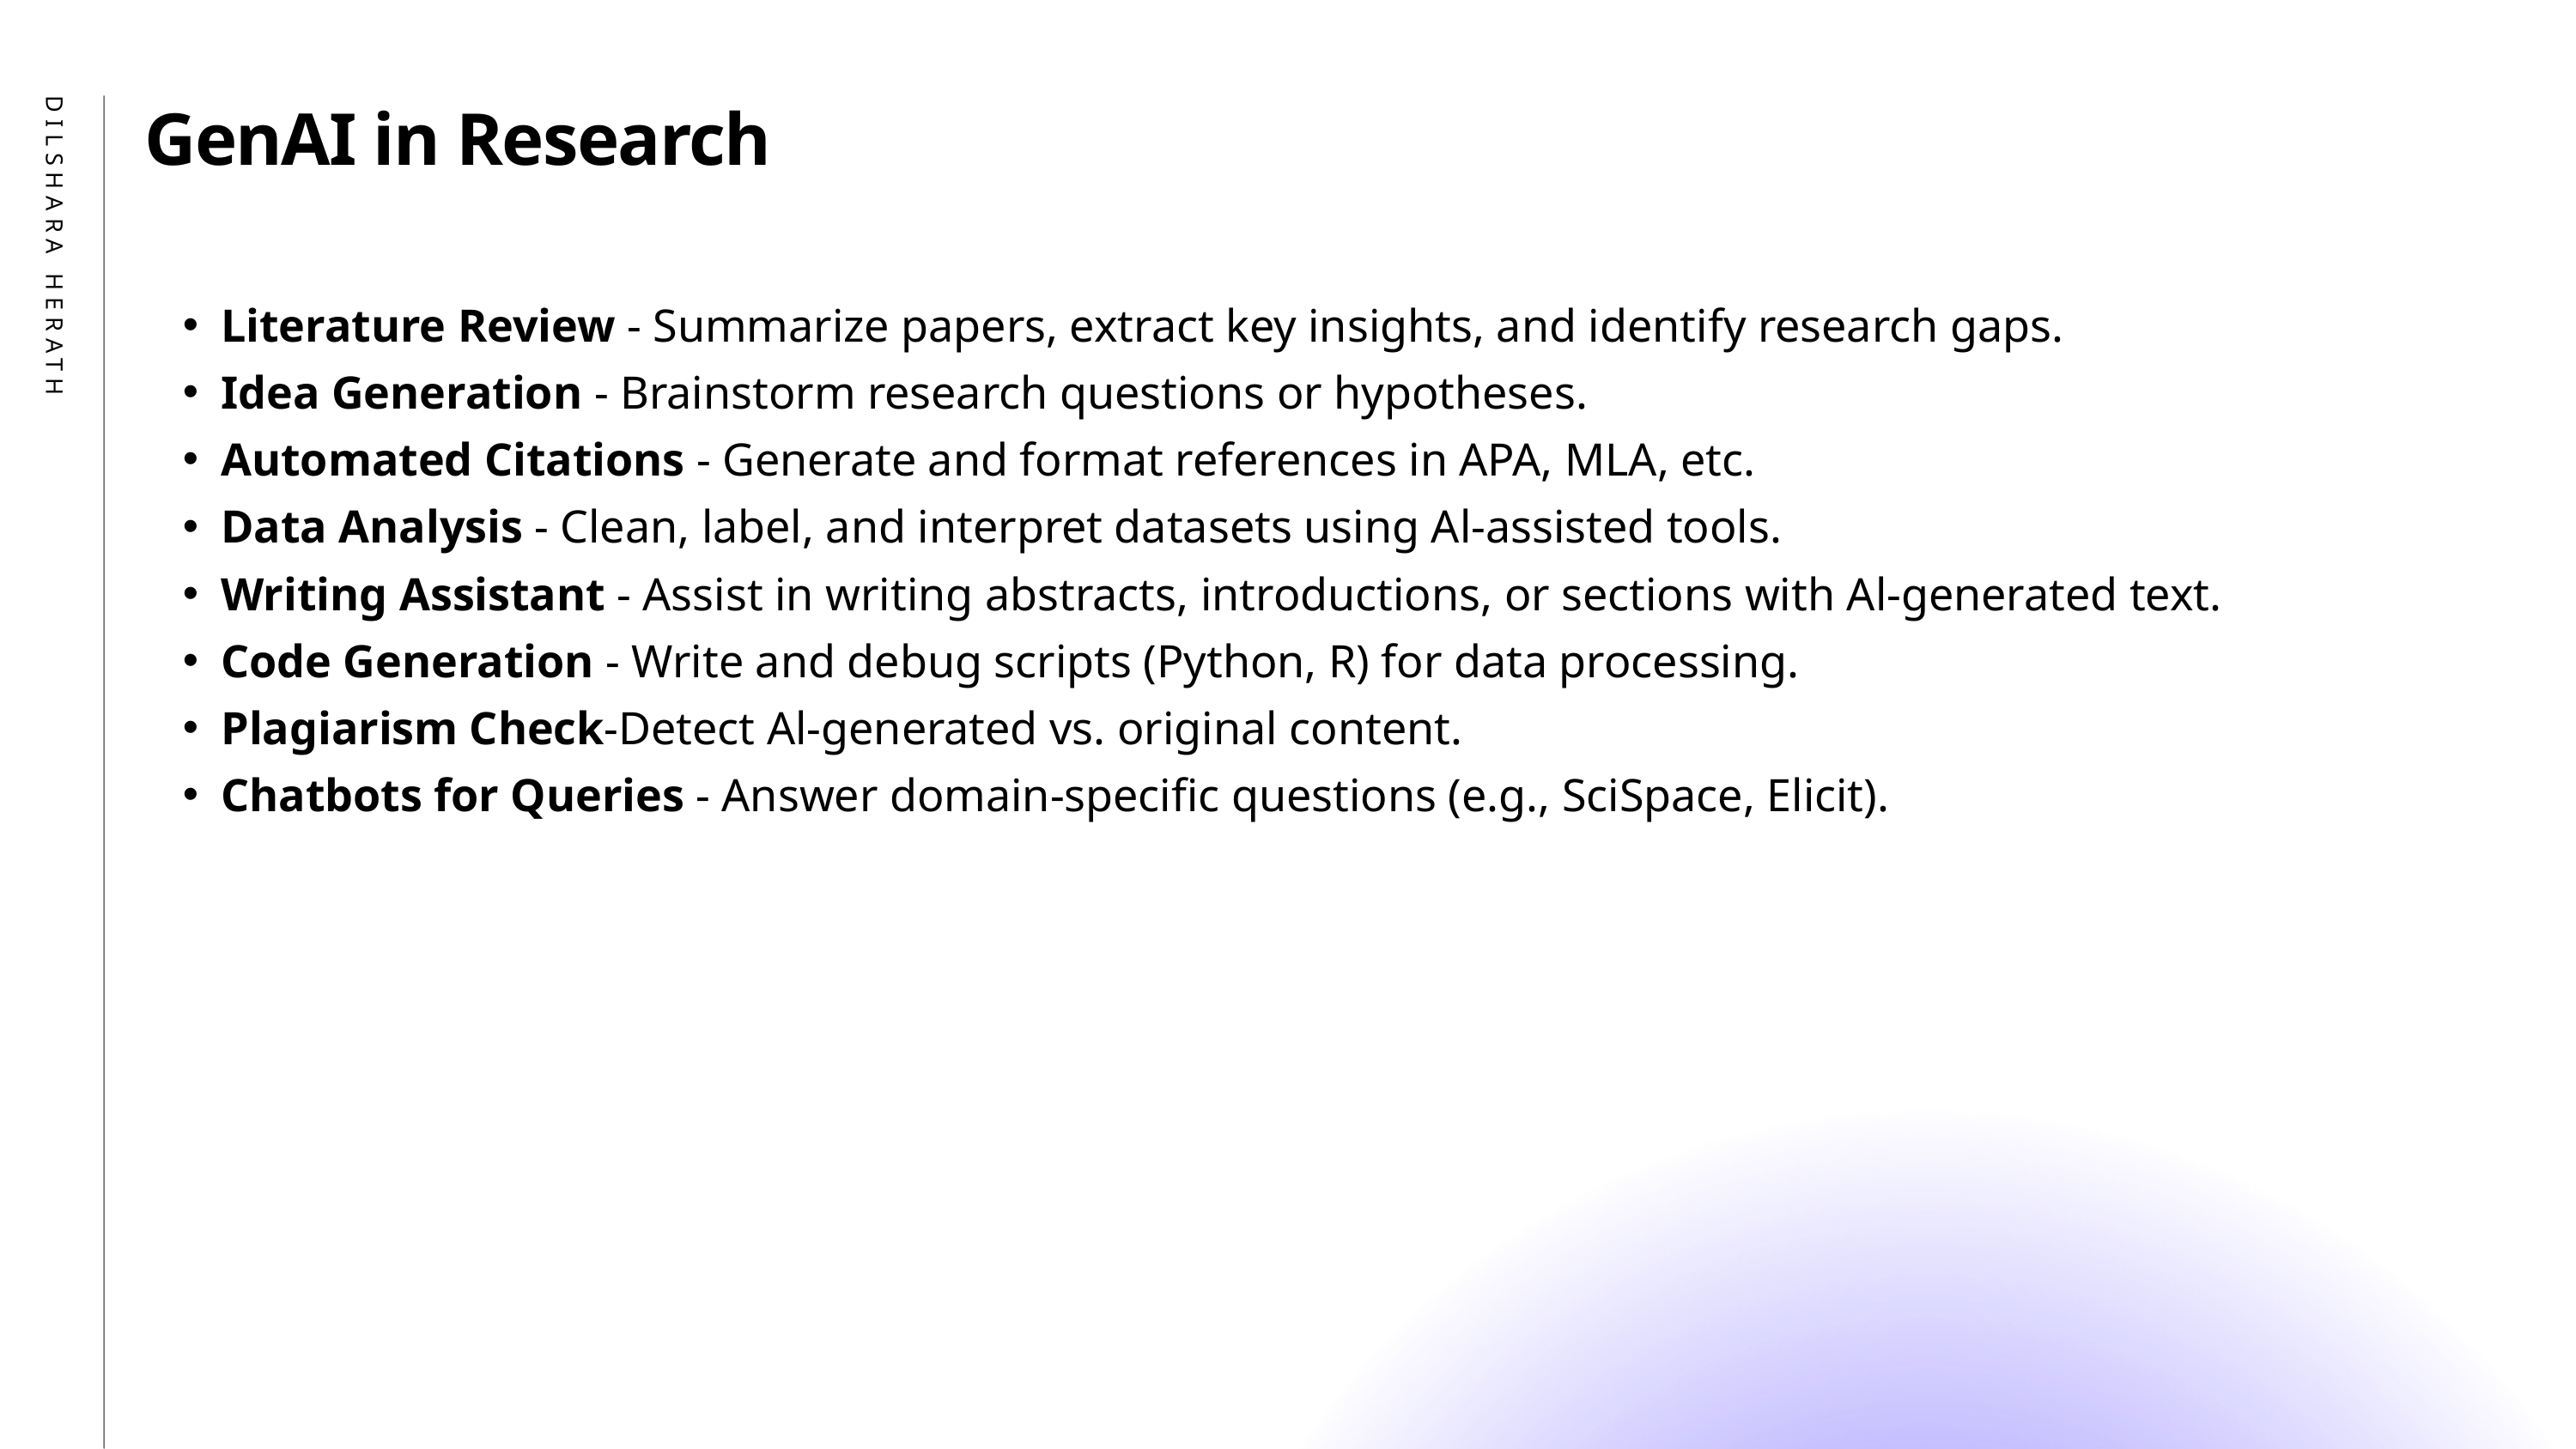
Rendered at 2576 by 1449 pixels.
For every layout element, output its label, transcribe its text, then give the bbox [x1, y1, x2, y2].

text_box [1172, 1108, 2576, 1449]
text_box Literature Review - Summarize papers, extract key insights, and identify research gaps. Idea Generation - Brainstorm research questions or hypotheses. Automated Citations - Generate and format references in APA, MLA, etc. Data Analysis - Clean, label, and interpret datasets using Al-assisted tools. Writing Assistant - Assist in writing abstracts, introductions, or sections with Al-generated text. Code Generation - Write and debug scripts (Python, R) for data processing. Plagiarism Check-Detect Al-generated vs. original content. Chatbots for Queries - Answer domain-specific questions (e.g., SciSpace, Elicit). [144, 283, 2512, 821]
text_box GenAI in Research [144, 103, 1434, 180]
text_box DILSHARA HERATH [41, 95, 75, 530]
